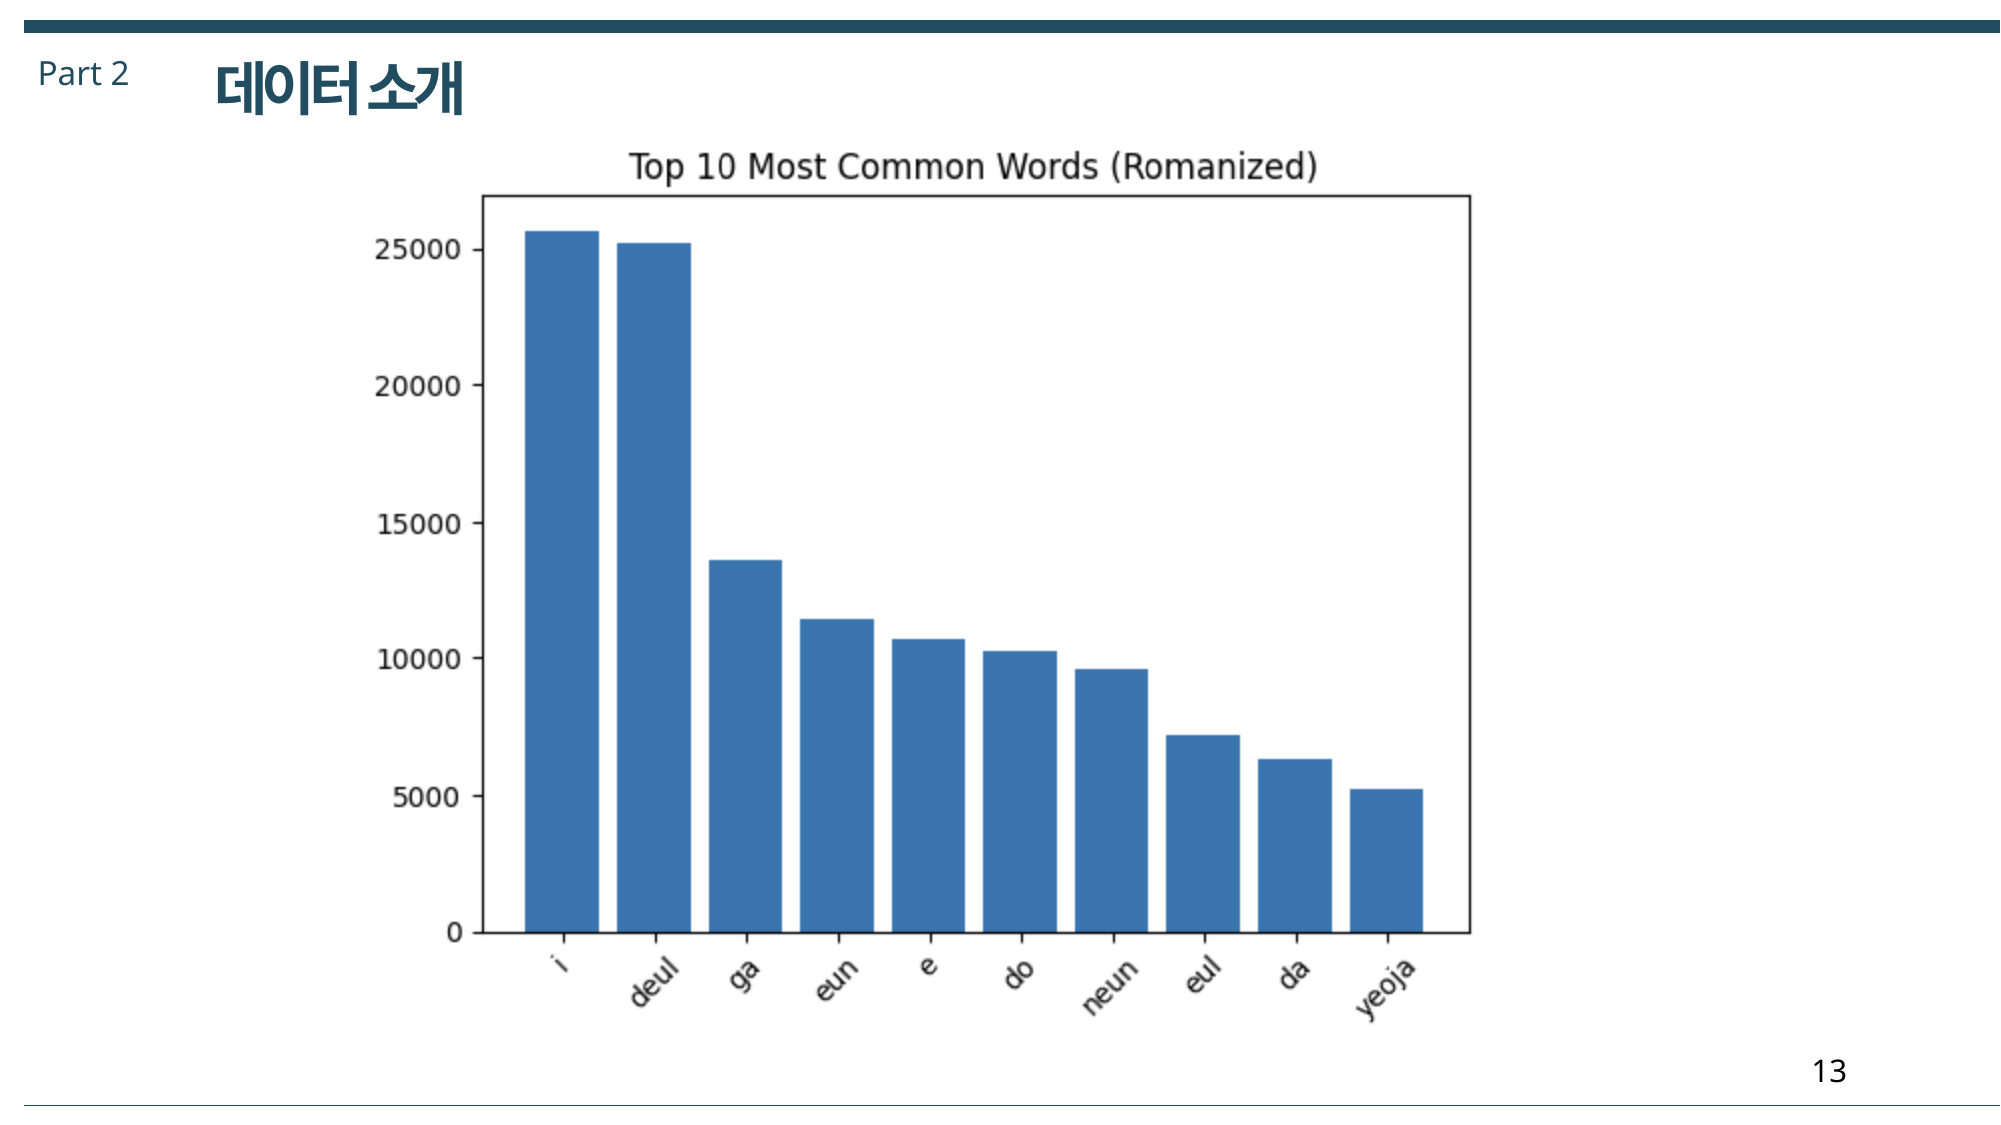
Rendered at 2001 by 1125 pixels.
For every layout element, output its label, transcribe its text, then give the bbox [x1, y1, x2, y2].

slide_number 13 [1432, 1042, 1863, 1103]
picture [296, 148, 1572, 1045]
text_box Part 2 [22, 44, 145, 100]
text_box 데이터 소개 [199, 44, 483, 130]
